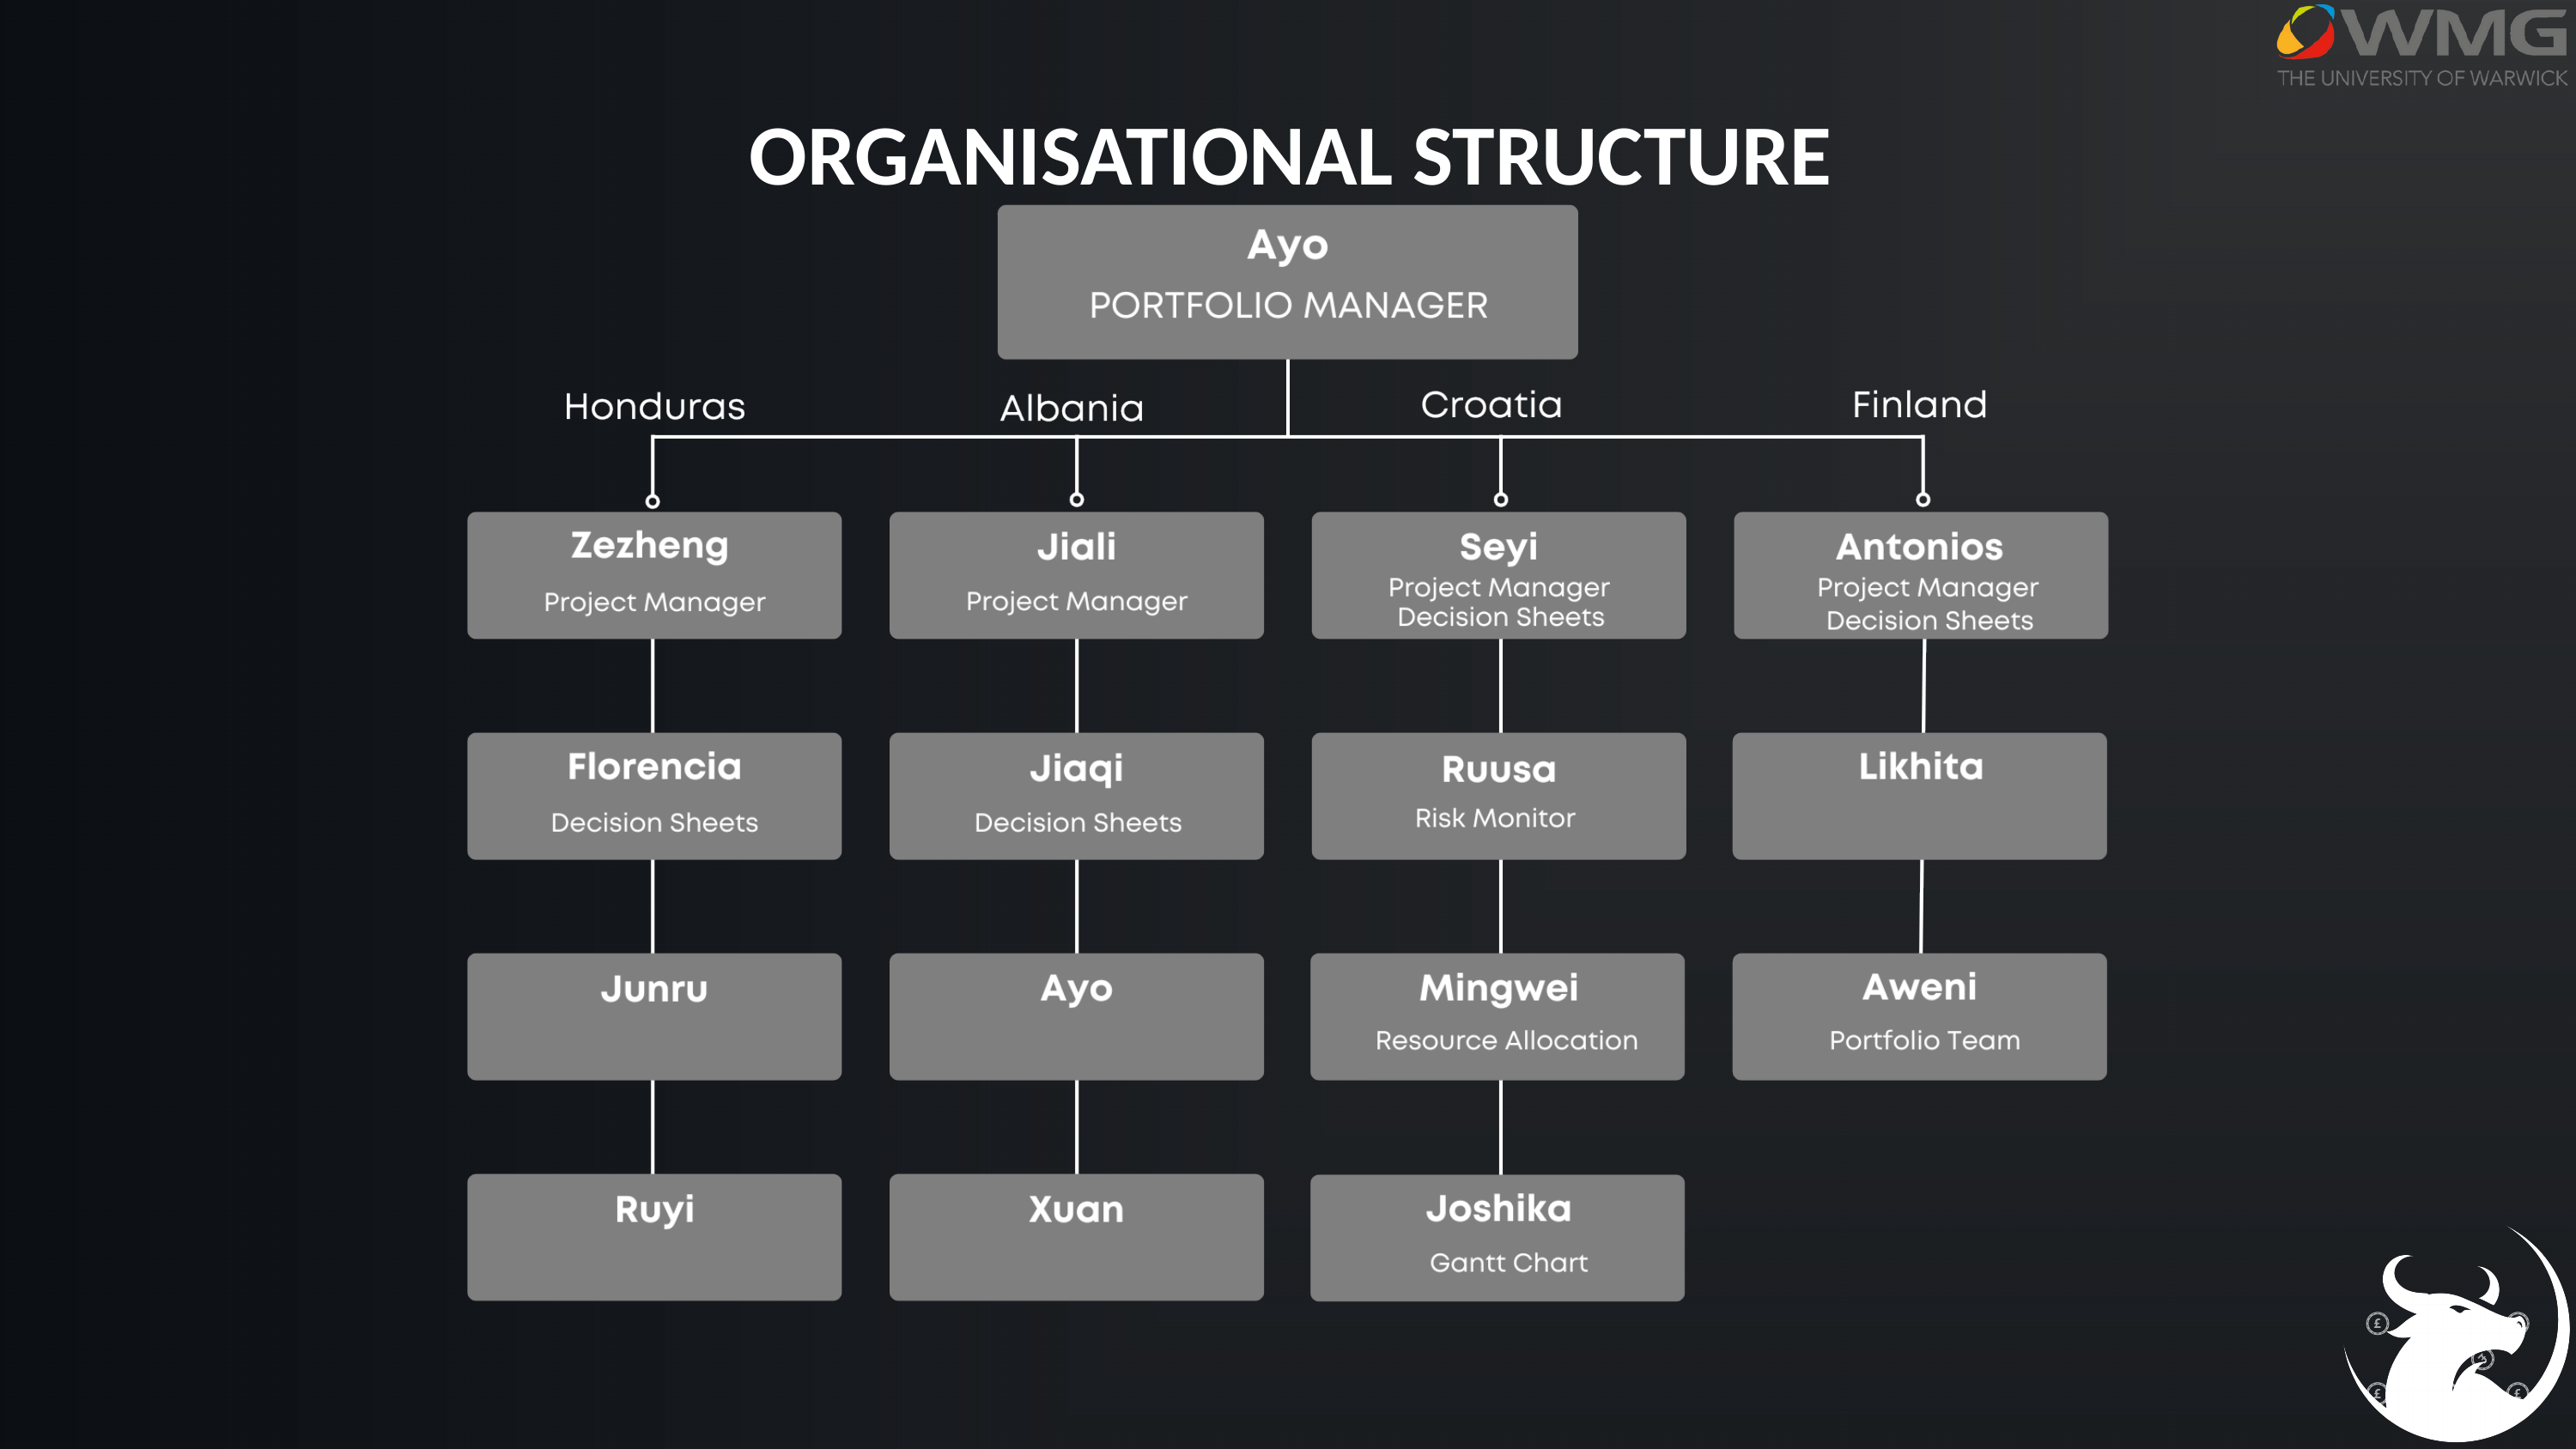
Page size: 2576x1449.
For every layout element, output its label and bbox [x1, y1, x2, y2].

picture [0, 0, 2576, 1449]
text_box [2269, 0, 2576, 90]
